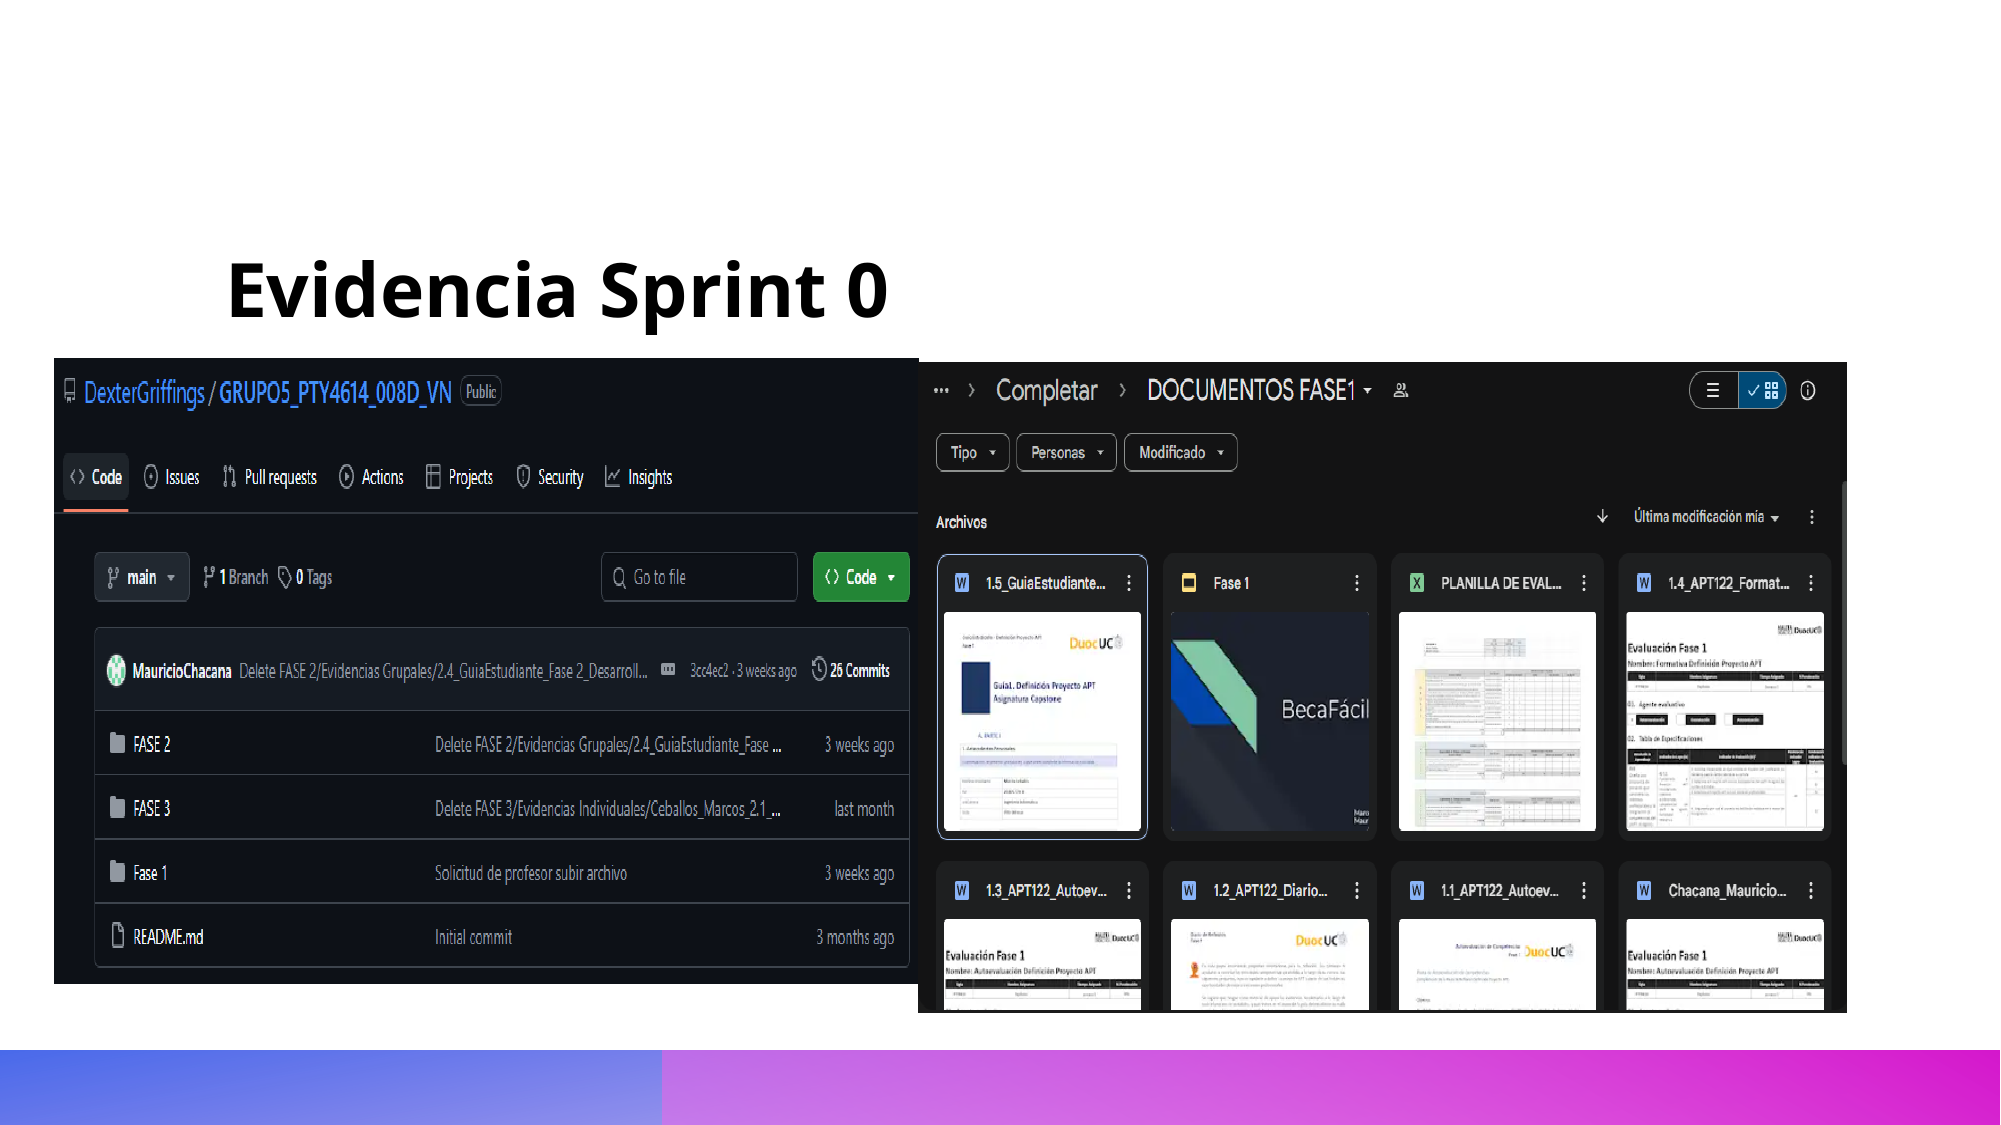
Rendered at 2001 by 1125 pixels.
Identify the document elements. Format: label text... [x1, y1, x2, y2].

title Evidencia Sprint 0 [225, 130, 1905, 333]
picture [54, 358, 1847, 1013]
